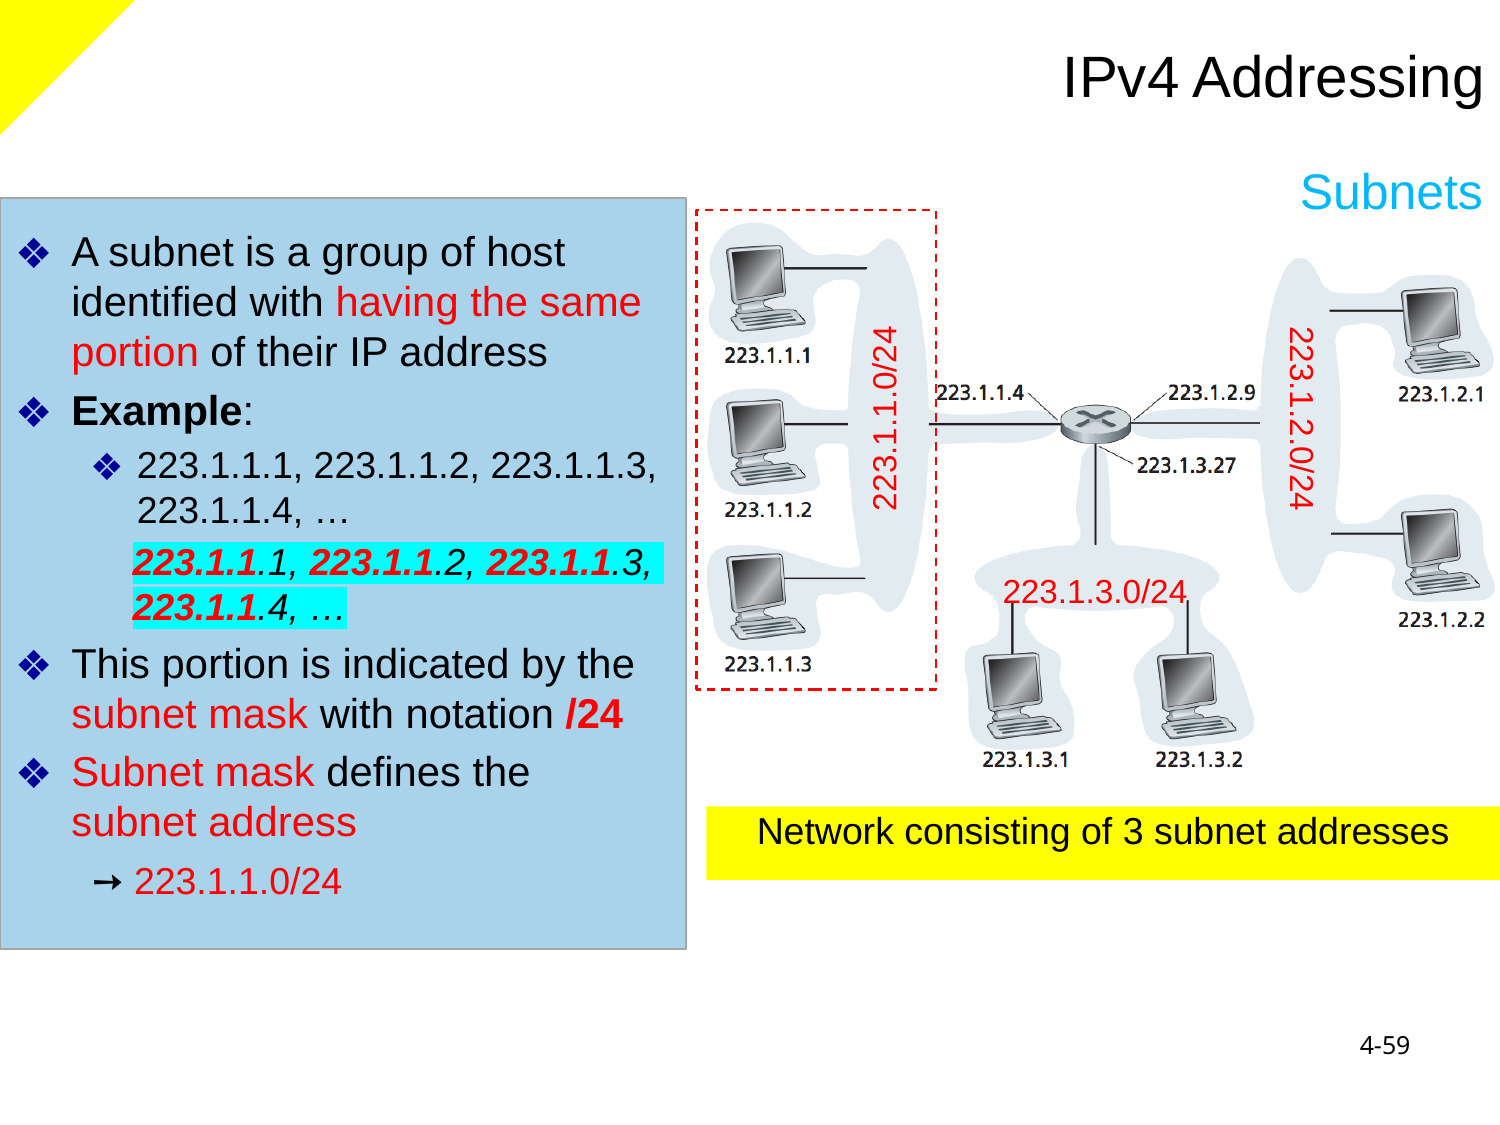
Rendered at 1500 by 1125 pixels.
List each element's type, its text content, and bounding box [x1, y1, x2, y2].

text_box [0, 0, 136, 135]
text_box Subnets [223, 153, 1499, 226]
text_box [987, 311, 1332, 619]
list A subnet is a group of host identified with having the same portion of their IP address Example: 223.1.1.1, 223.1.1.2, 223.1.1.3, 223.1.1.4, … 223.1.1.1, 223.1.1.2, 223.1.1.3, 223.1.1.4, … This portion is indicated by the subnet mask with notation /24 Subnet mask defines the subnet address ➙ 223.1.1.0/24 [0, 159, 681, 972]
text_box Network consisting of 3 subnet addresses [706, 806, 1500, 880]
text_box [696, 210, 937, 690]
slide_number 4-59 [1344, 1021, 1463, 1072]
text_box IPv4 Addressing [737, 23, 1500, 126]
text_box [681, 226, 687, 950]
picture [704, 212, 1500, 774]
